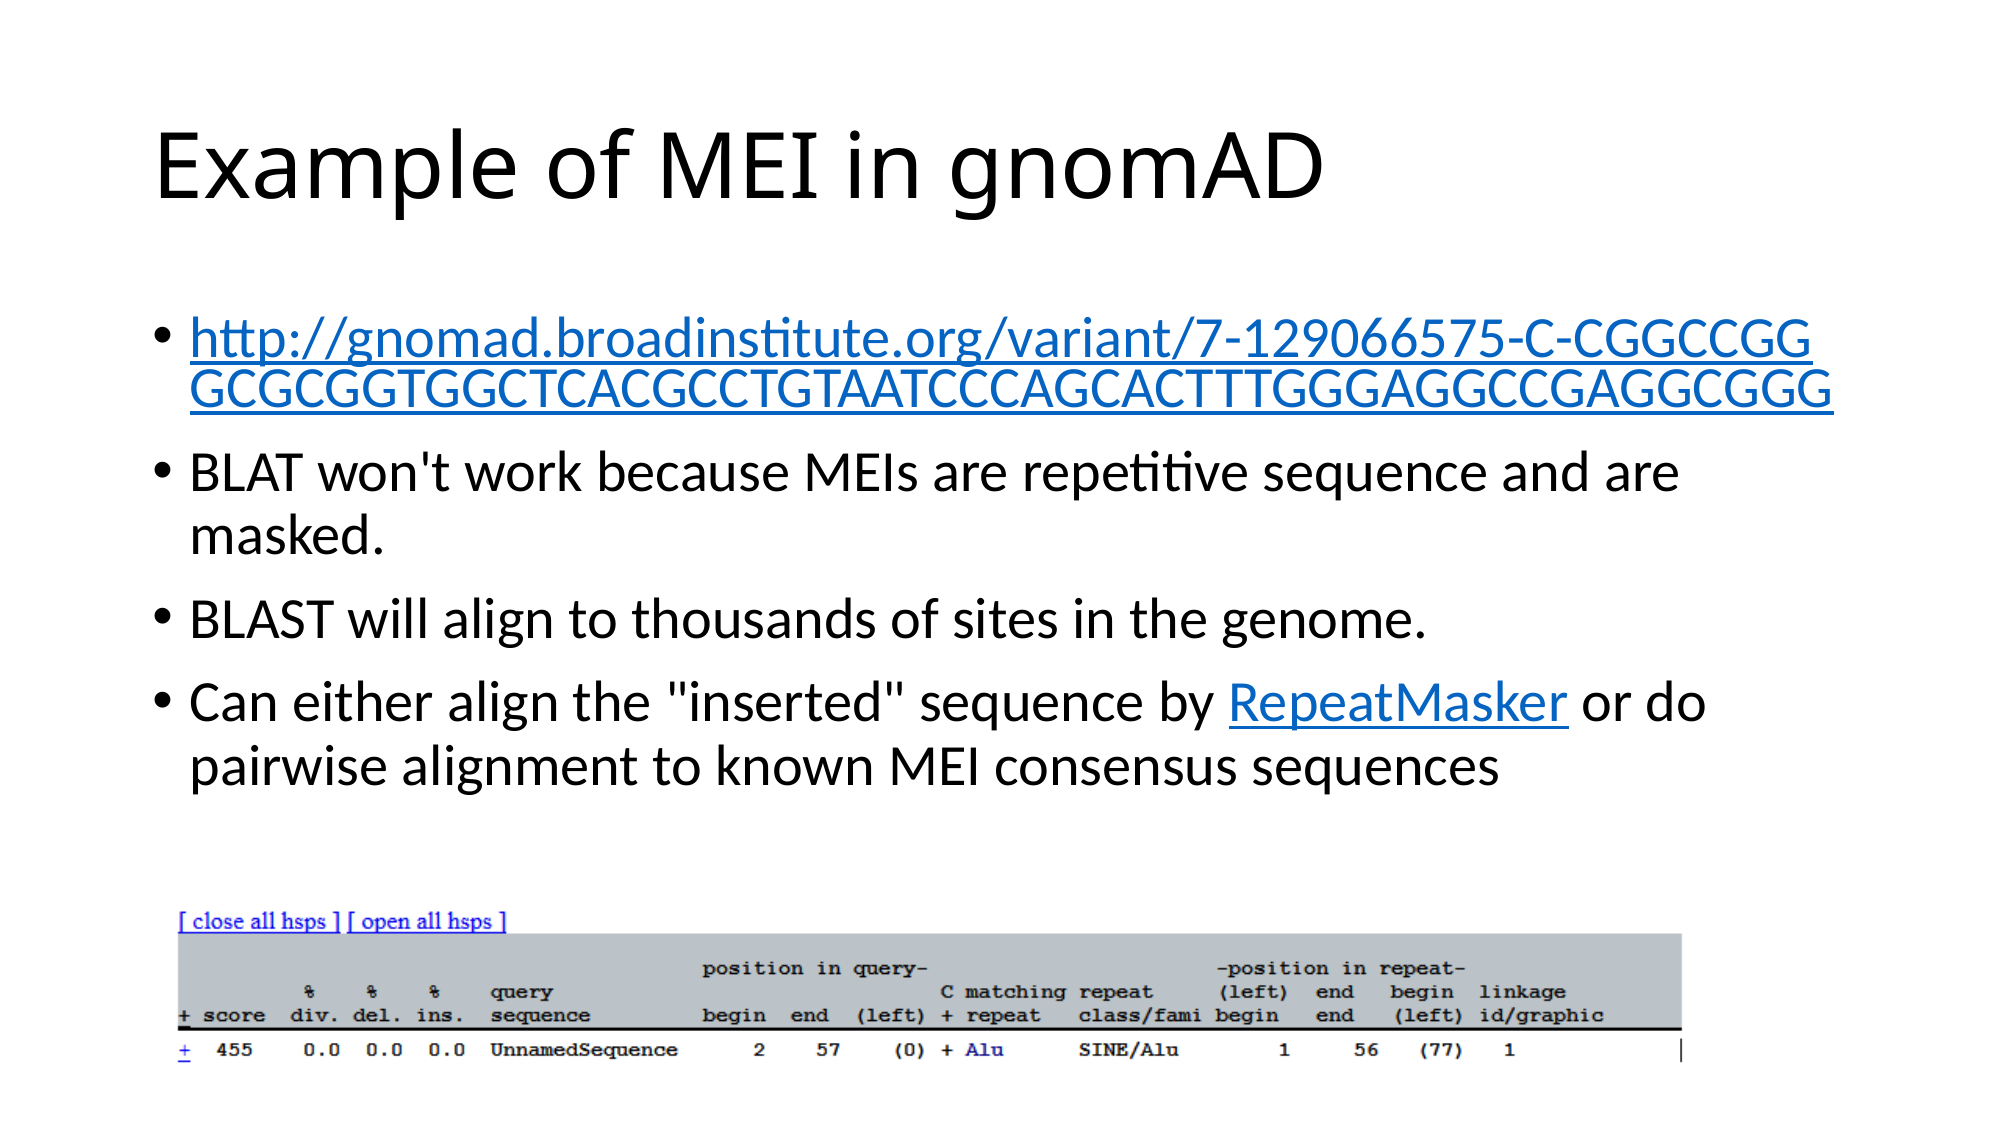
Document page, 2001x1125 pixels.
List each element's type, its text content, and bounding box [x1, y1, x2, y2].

picture [171, 904, 1765, 1100]
title Example of MEI in gnomAD [137, 59, 1863, 278]
list http://gnomad.broadinstitute.org/variant/7-129066575-C-CGGCCGGGCGCGGTGGCTCACGCCTGTAATCCCAGCACTTTGGGAGGCCGAGGCGGG BLAT won't work because MEIs are repetitive sequence and are masked. BLAST will align to thousands of sites in the genome. Can either align the "inserted" sequence by RepeatMasker or do pairwise alignment to known MEI consensus sequences [137, 299, 1863, 1014]
